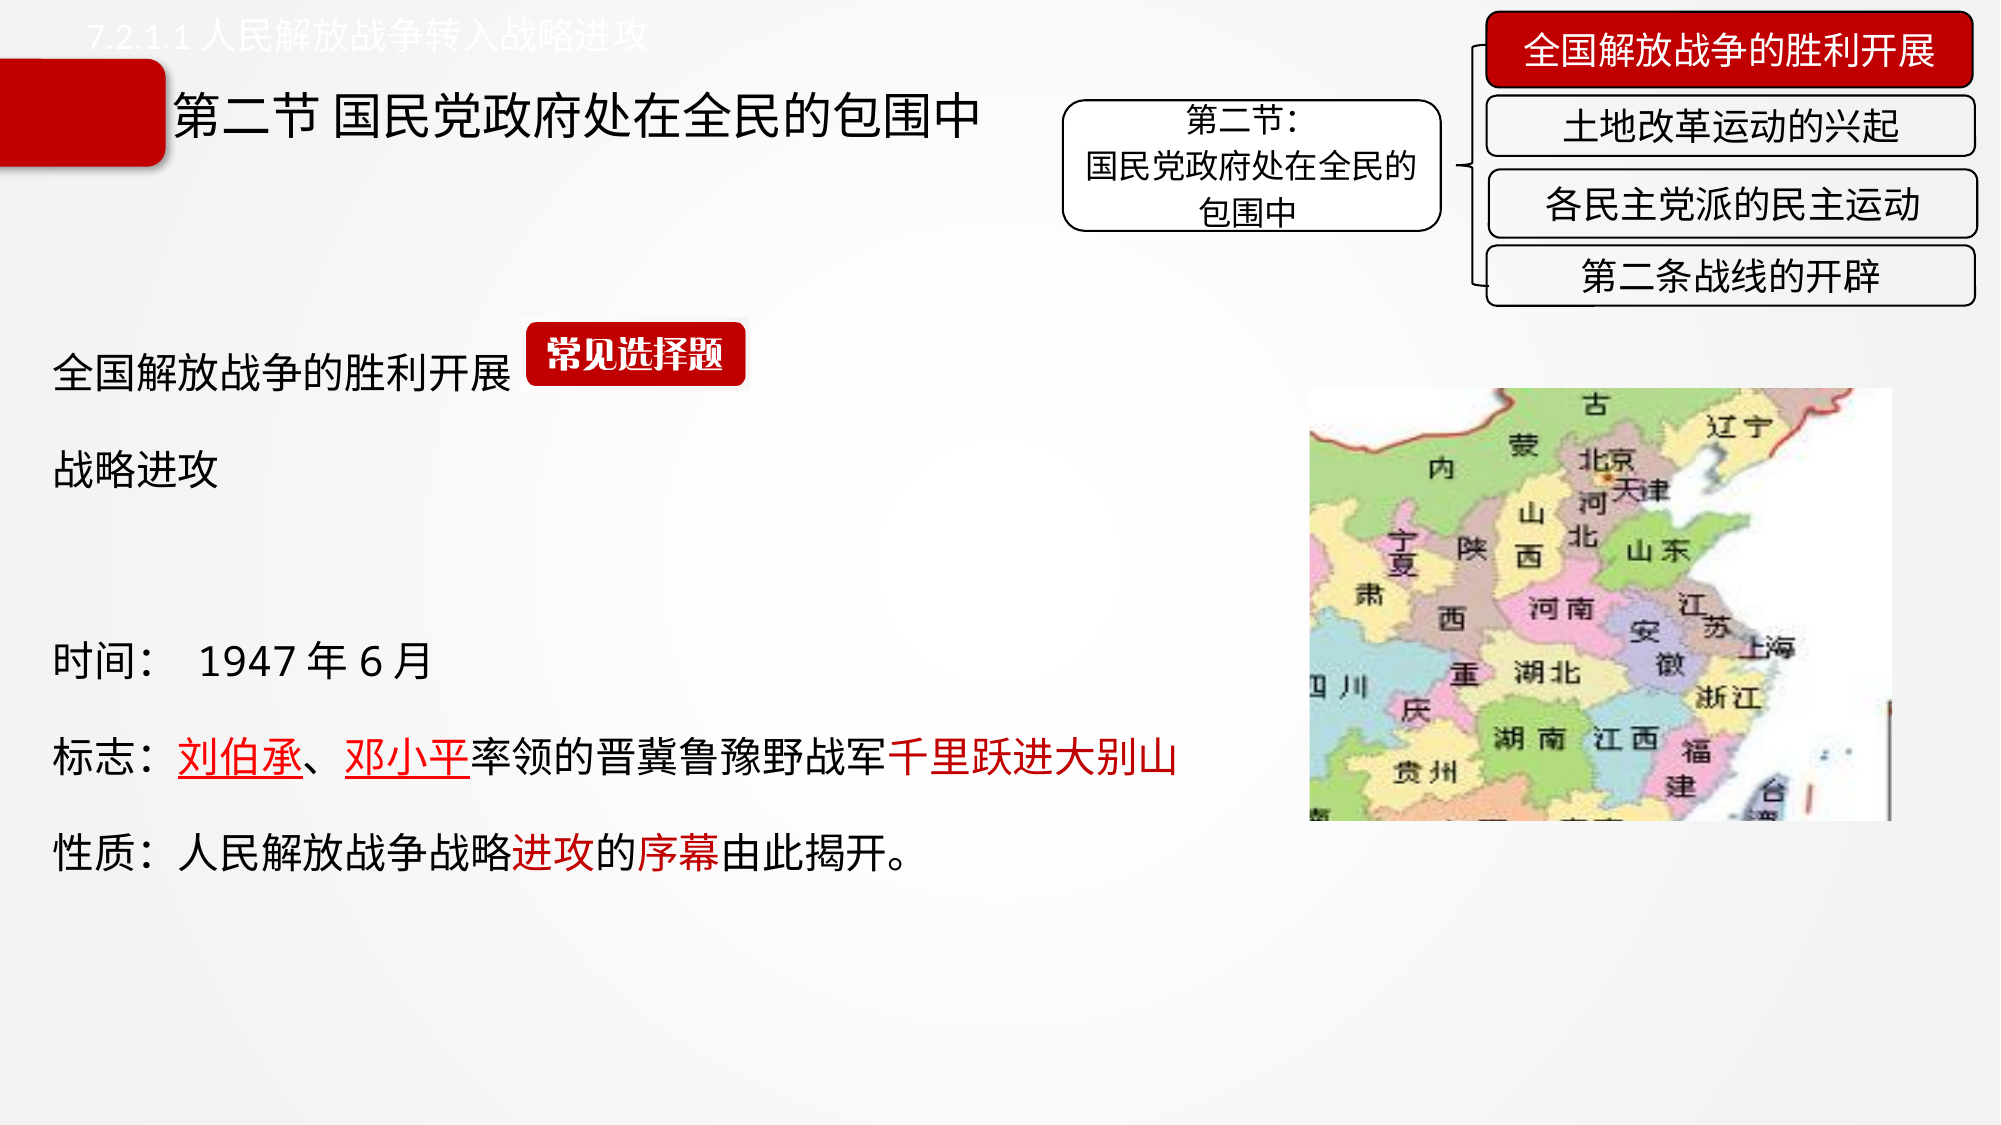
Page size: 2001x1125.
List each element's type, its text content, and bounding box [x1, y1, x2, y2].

list 全国解放战争的胜利开展 战略进攻 时间： 1947年6月 标志：刘伯承、邓小平率领的晋冀鲁豫野战军千里跃进大别山 性质：人民解放战争战略进攻的序幕由此揭开。 [37, 314, 1763, 1069]
title 第二节 国民党政府处在全民的包围中 [155, 73, 1062, 163]
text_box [1062, 11, 1978, 306]
text_box 7.2.1.1人民解放战争转入战略进攻 [71, 4, 1090, 65]
picture [0, 0, 2000, 1125]
picture [162, 65, 1062, 73]
